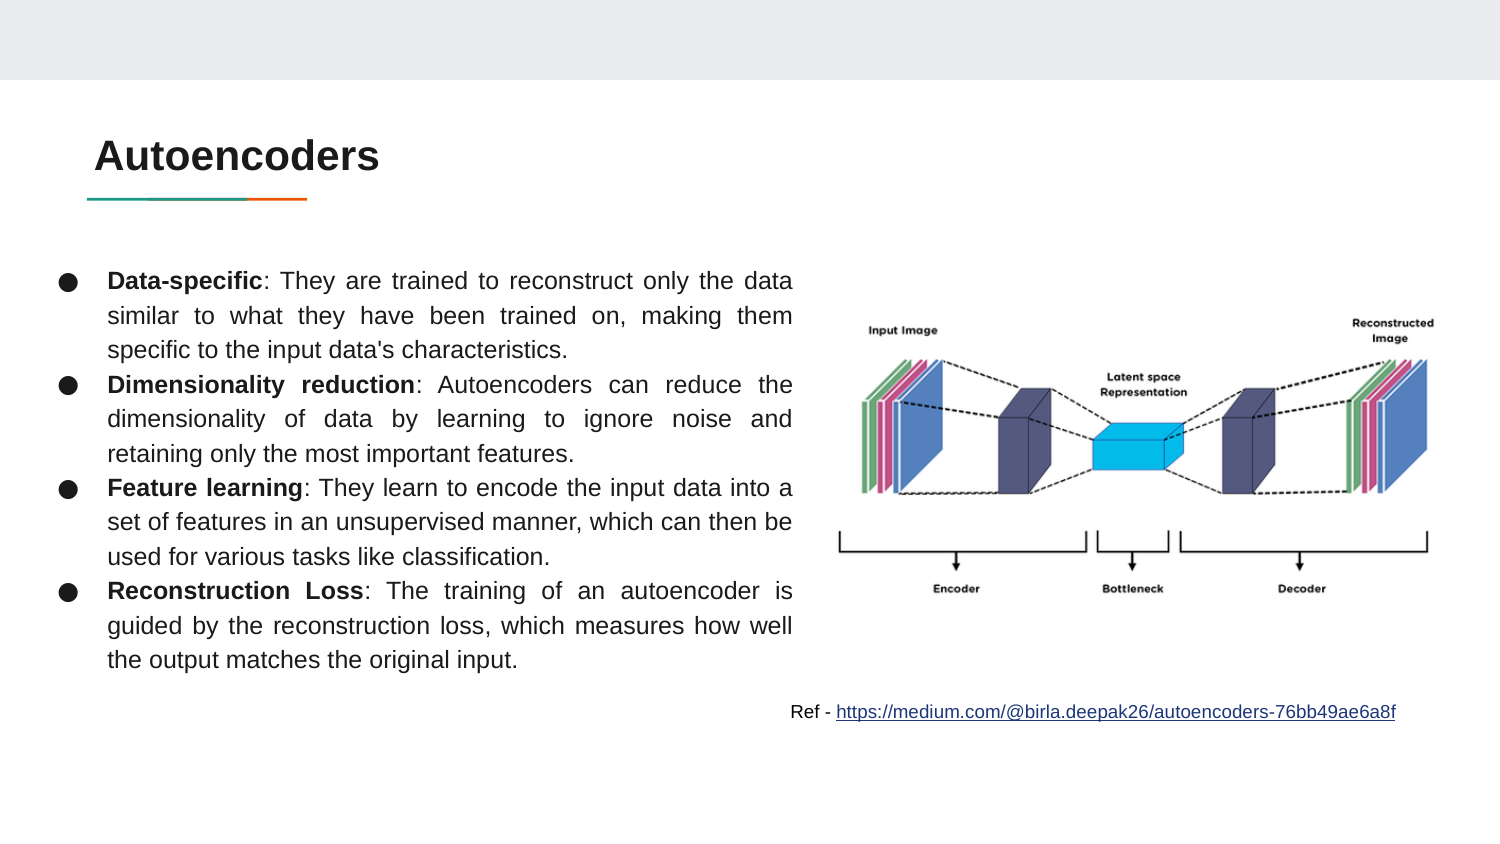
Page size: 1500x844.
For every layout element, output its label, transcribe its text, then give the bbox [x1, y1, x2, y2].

list Data-specific: They are trained to reconstruct only the data similar to what they have been trained on, making them specific to the input data's characteristics. Dimensionality reduction: Autoencoders can reduce the dimensionality of data by learning to ignore noise and retaining only the most important features. Feature learning: They learn to encode the input data into a set of features in an unsupervised manner, which can then be used for various tasks like classification. Reconstruction Loss: The training of an autoencoder is guided by the reconstruction loss, which measures how well the output matches the original input. [17, 245, 810, 714]
text_box Ref - https://medium.com/@birla.deepak26/autoencoders-76bb49ae6a8f [386, 681, 1500, 770]
picture [822, 270, 1459, 620]
title Autoencoders [78, 113, 1340, 202]
